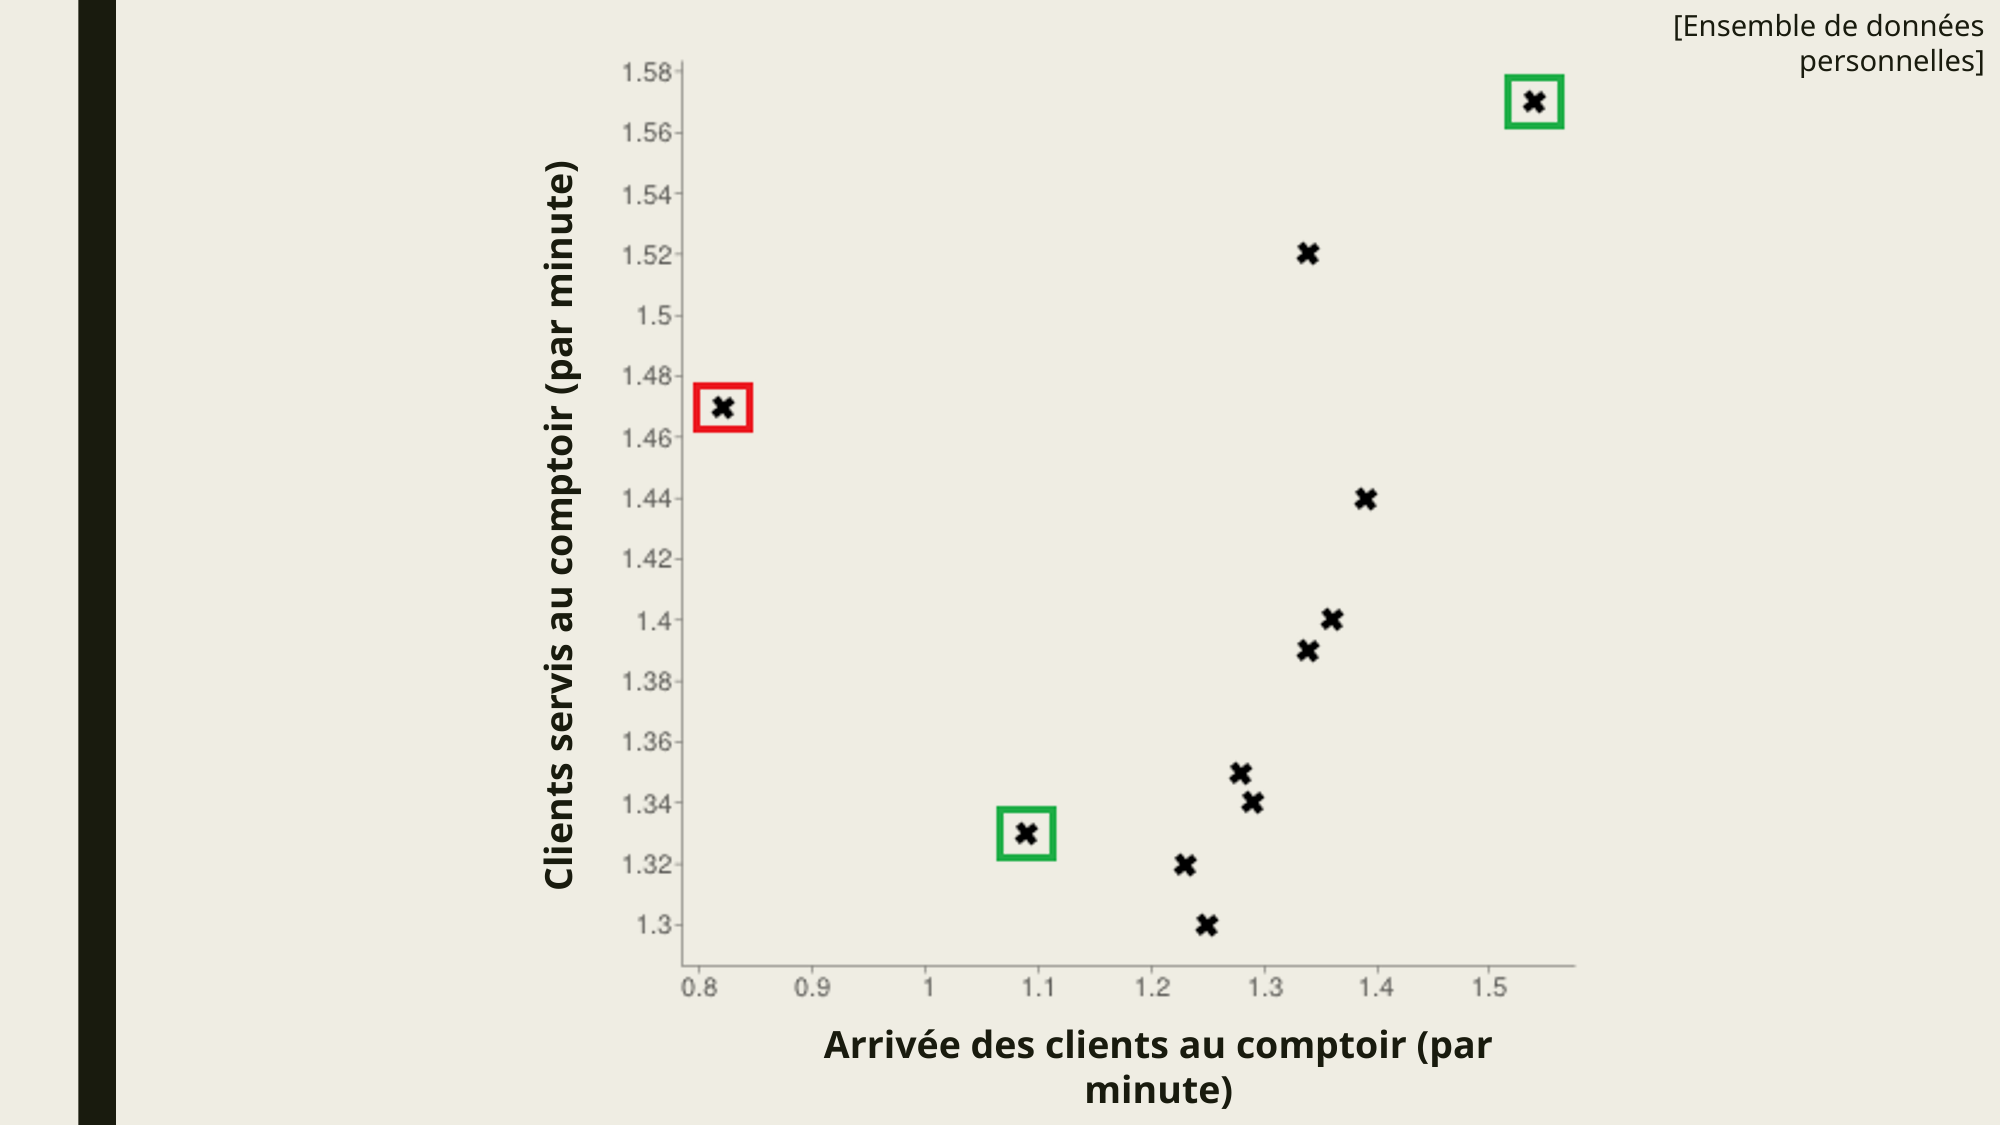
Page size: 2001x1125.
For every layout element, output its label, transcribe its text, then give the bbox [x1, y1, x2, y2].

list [614, 50, 1578, 1014]
text_box Clients servis au comptoir (par minute) [527, 66, 588, 986]
text_box Arrivée des clients au comptoir (par minute) [740, 1014, 1577, 1119]
text_box [Ensemble de données personnelles] [1475, 0, 2000, 85]
